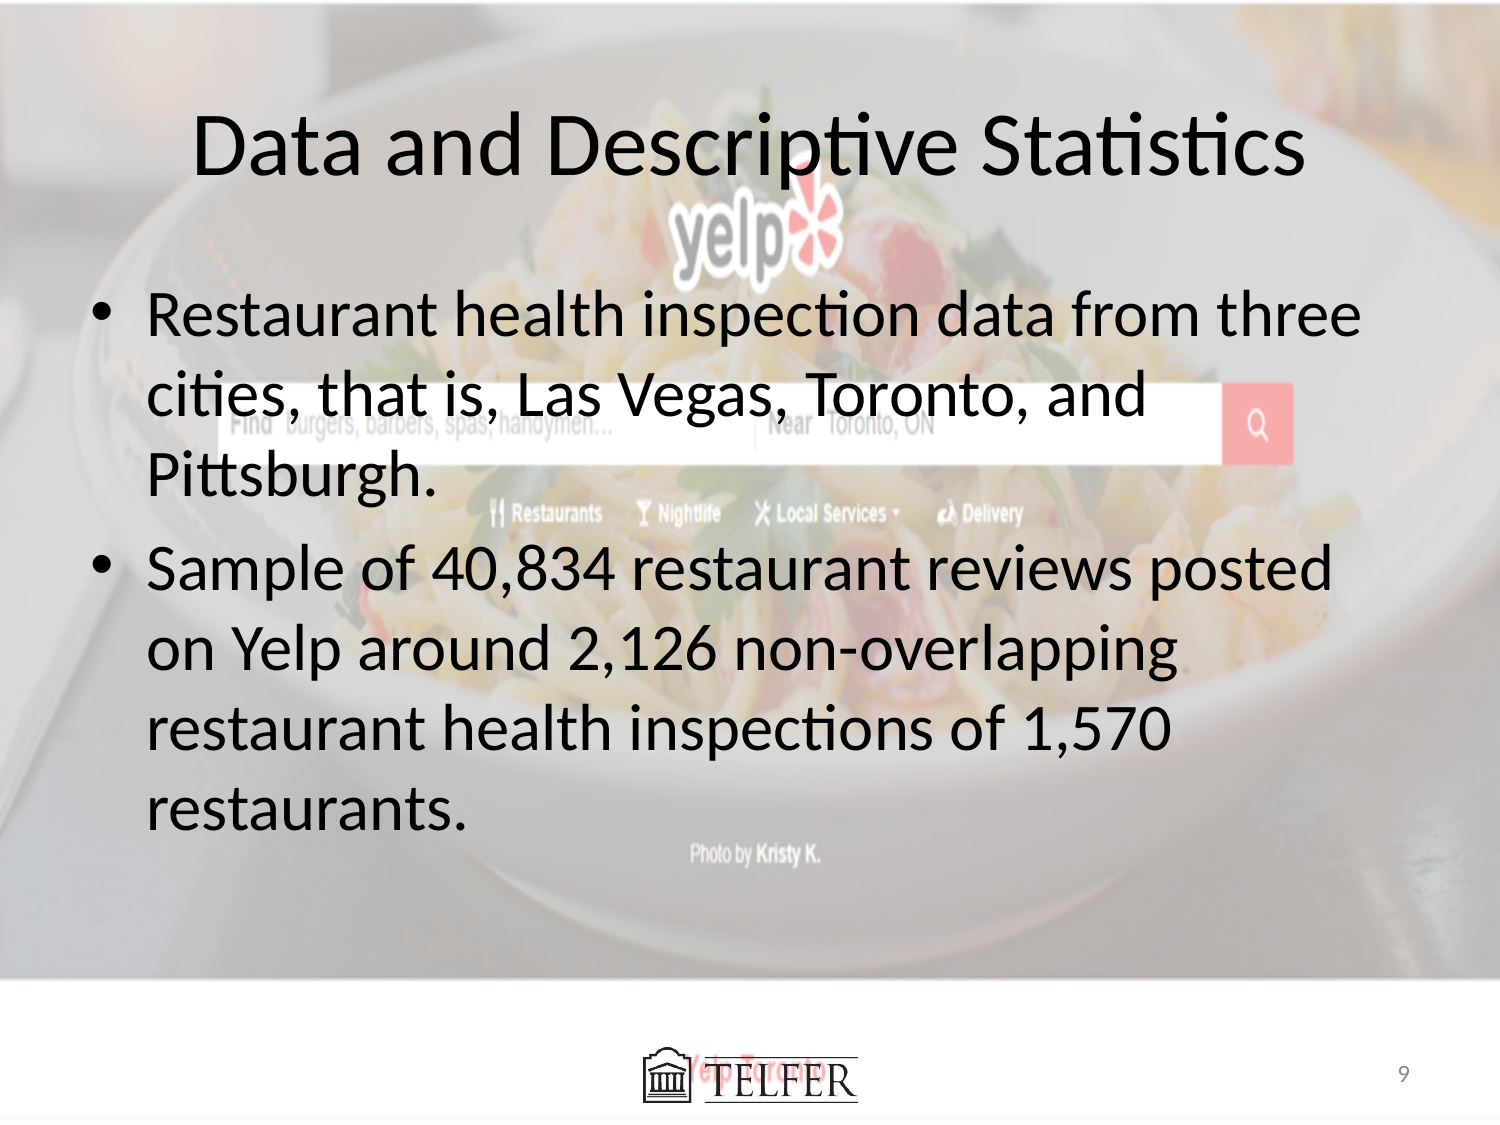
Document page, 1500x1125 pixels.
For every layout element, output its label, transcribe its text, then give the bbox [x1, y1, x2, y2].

picture [643, 1047, 858, 1103]
title Data and Descriptive Statistics [75, 45, 1425, 233]
slide_number 9 [1074, 1042, 1425, 1103]
list Restaurant health inspection data from three cities, that is, Las Vegas, Toronto, and Pittsburgh. Sample of 40,834 restaurant reviews posted on Yelp around 2,126 non-overlapping restaurant health inspections of 1,570 restaurants. [75, 262, 1425, 1005]
